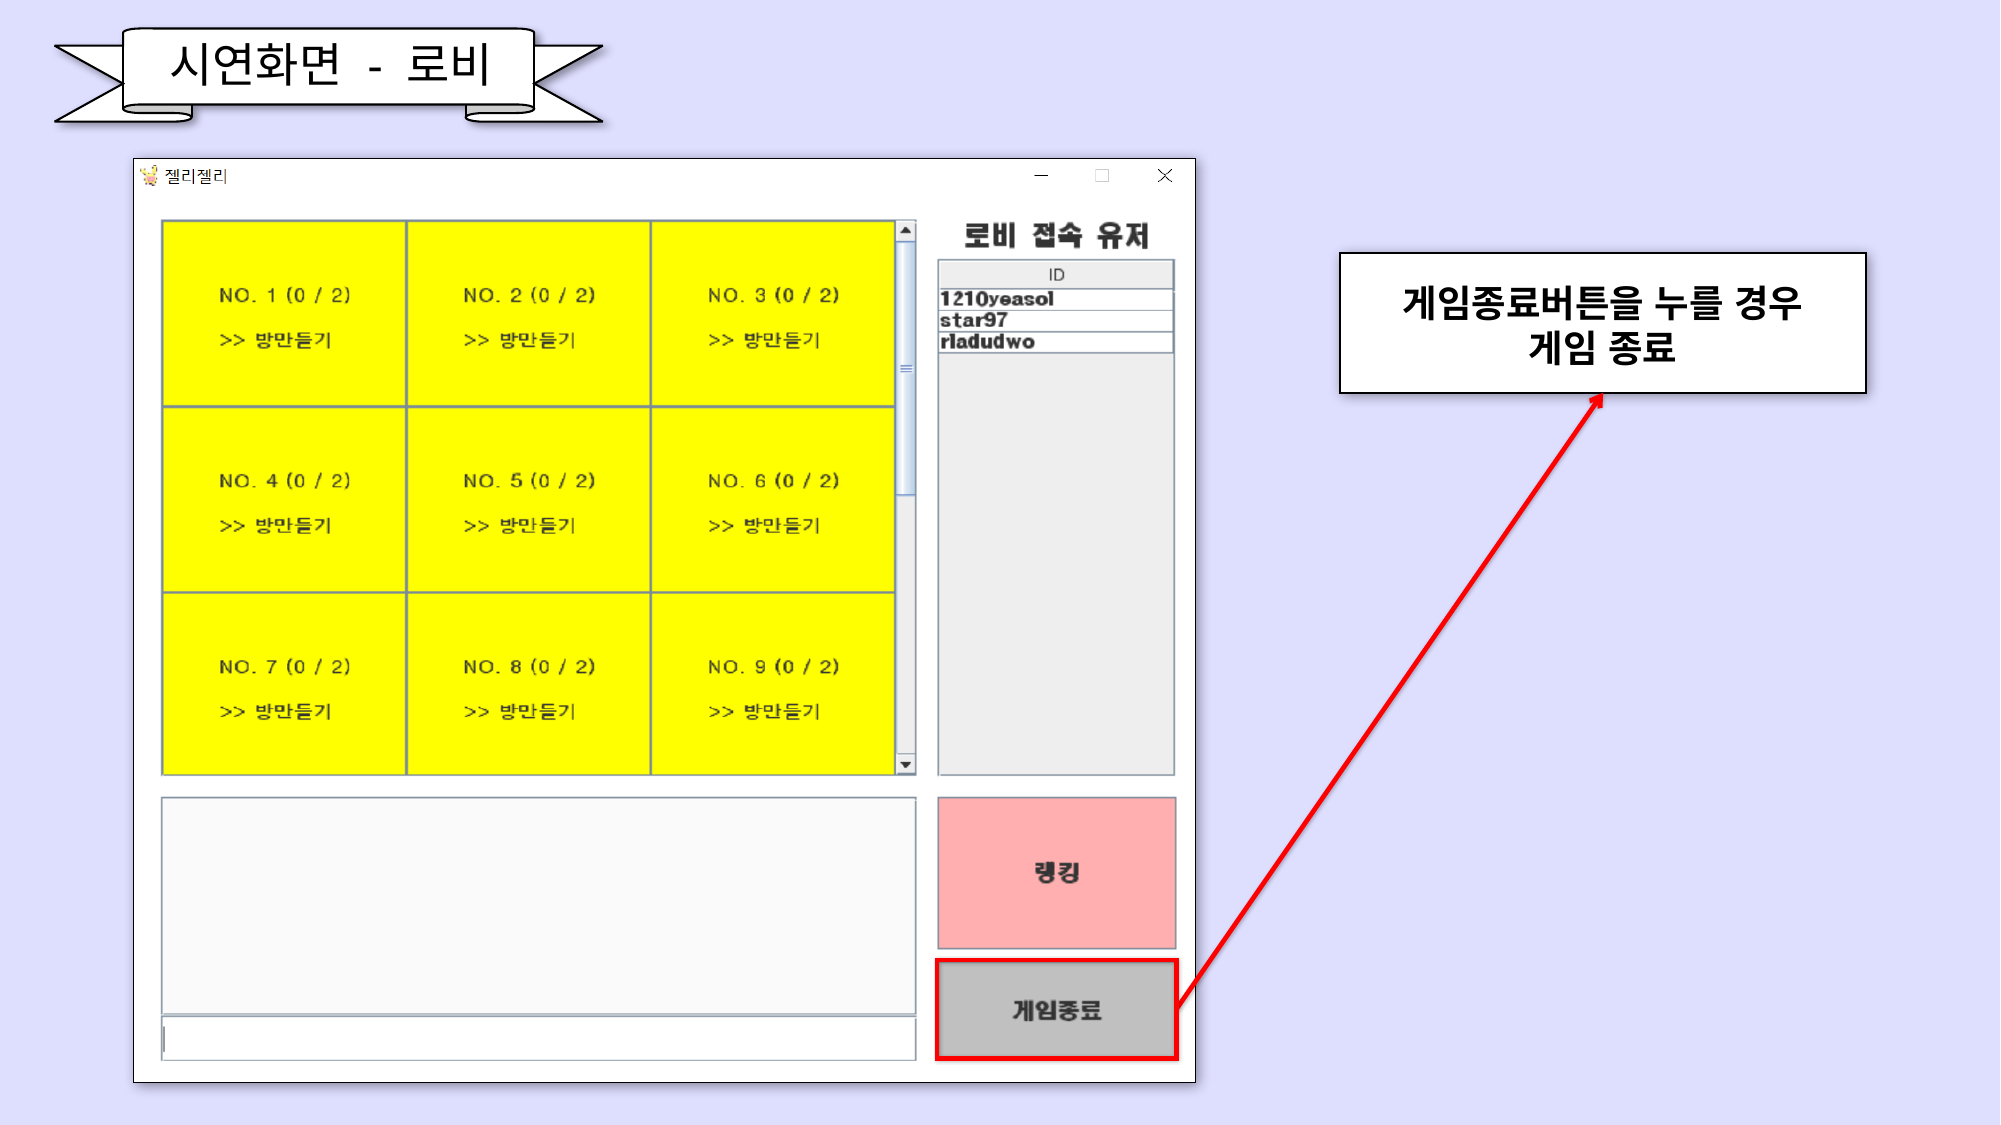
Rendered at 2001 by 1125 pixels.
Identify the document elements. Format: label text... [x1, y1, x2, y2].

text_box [1340, 253, 1867, 393]
picture [133, 158, 1196, 1083]
text_box [54, 27, 604, 123]
text_box 시연화면 - 로비 [133, 25, 529, 102]
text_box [1081, 487, 1698, 915]
